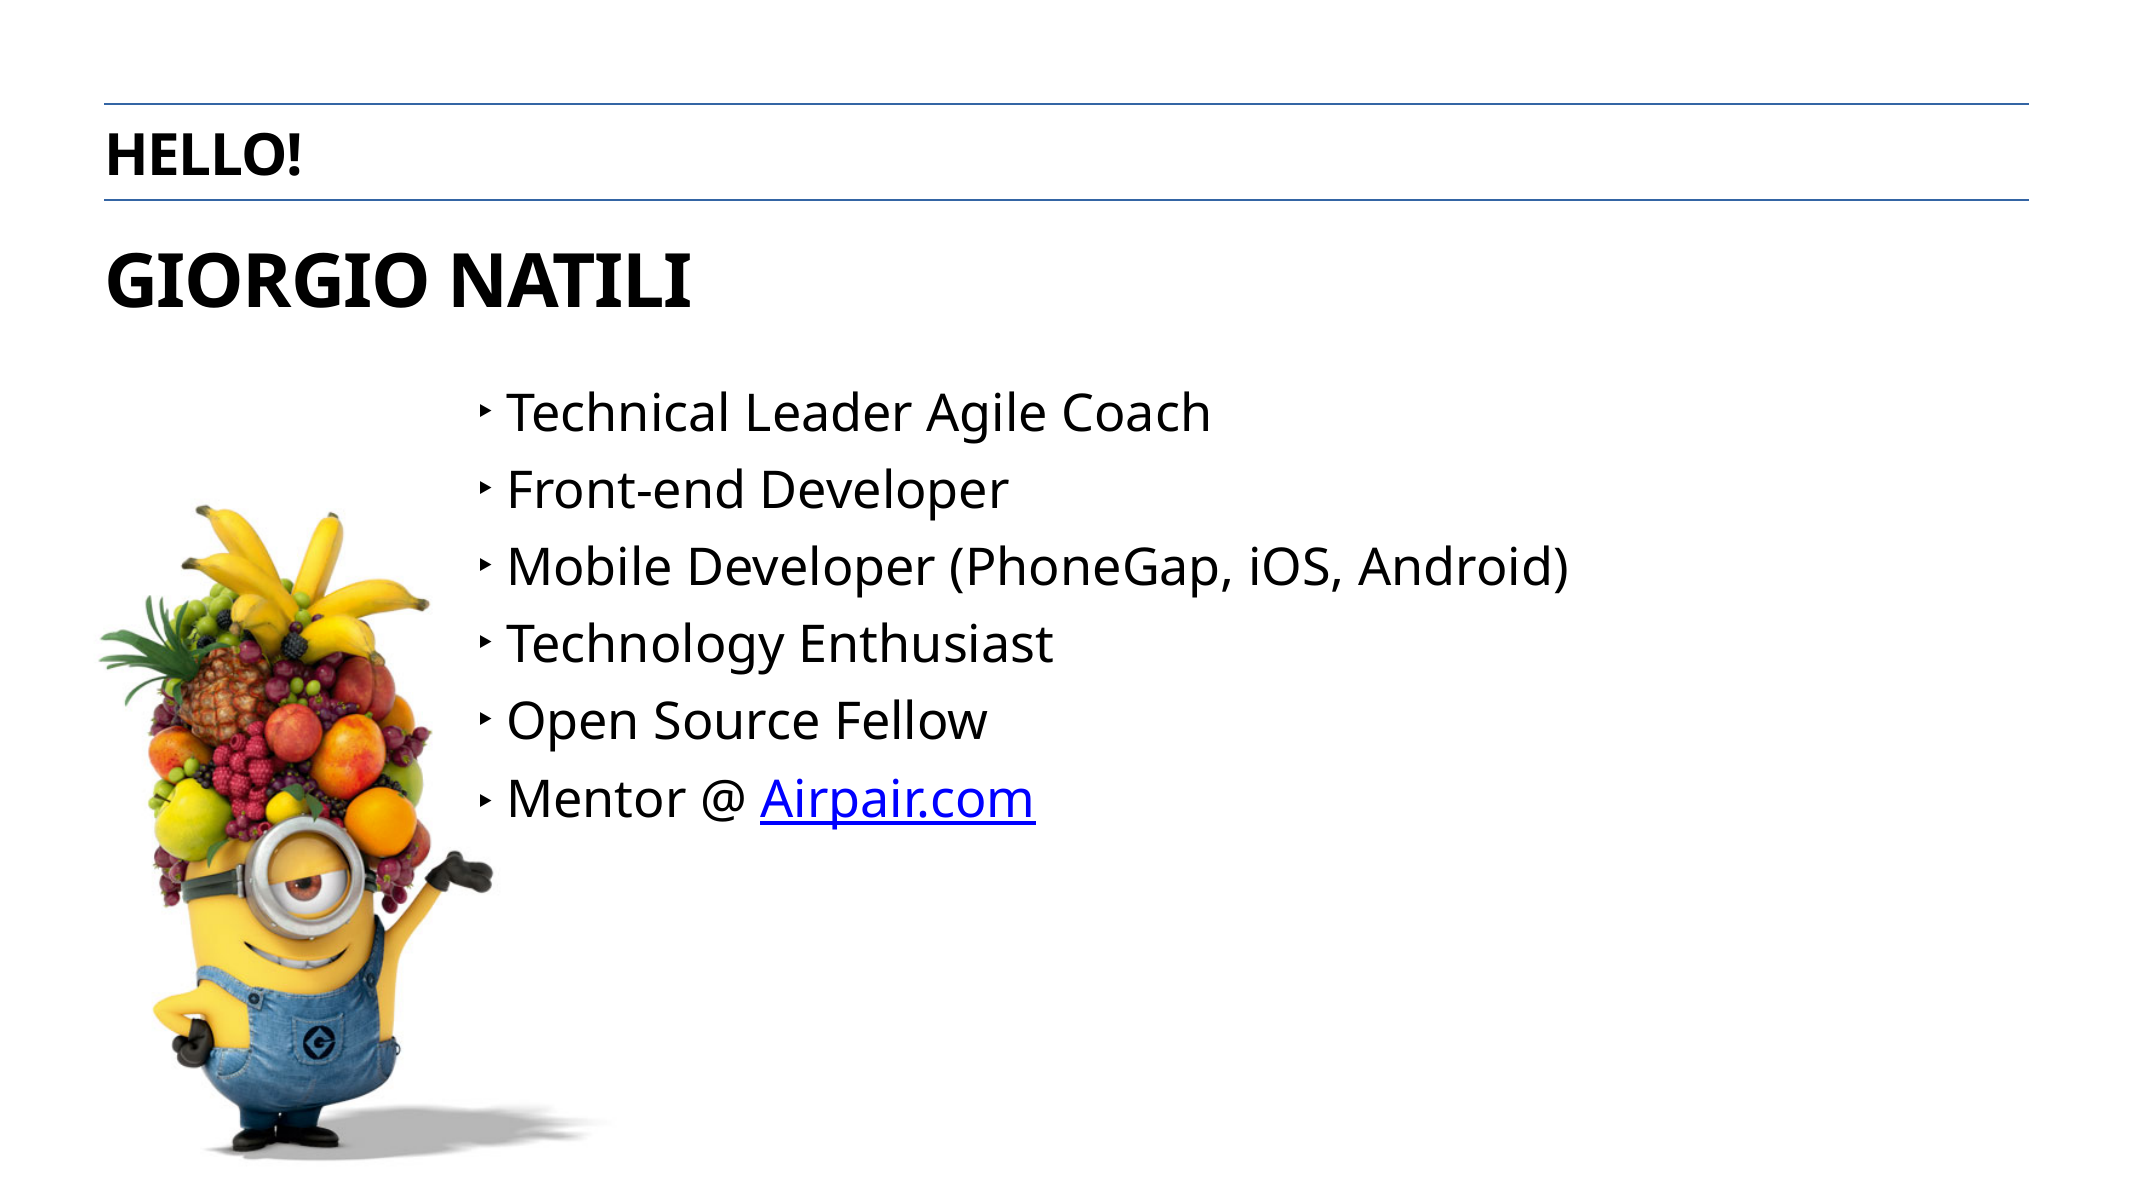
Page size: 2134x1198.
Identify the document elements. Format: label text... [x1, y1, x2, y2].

text_box [104, 120, 1371, 192]
text_box Technical Leader Agile Coach Front-end Developer Mobile Developer (PhoneGap, iOS, Android) Technology Enthusiast Open Source Fellow Mentor @ Airpair.com [477, 372, 1744, 998]
text_box Giorgio Natili [104, 260, 2030, 319]
picture [55, 488, 631, 1198]
